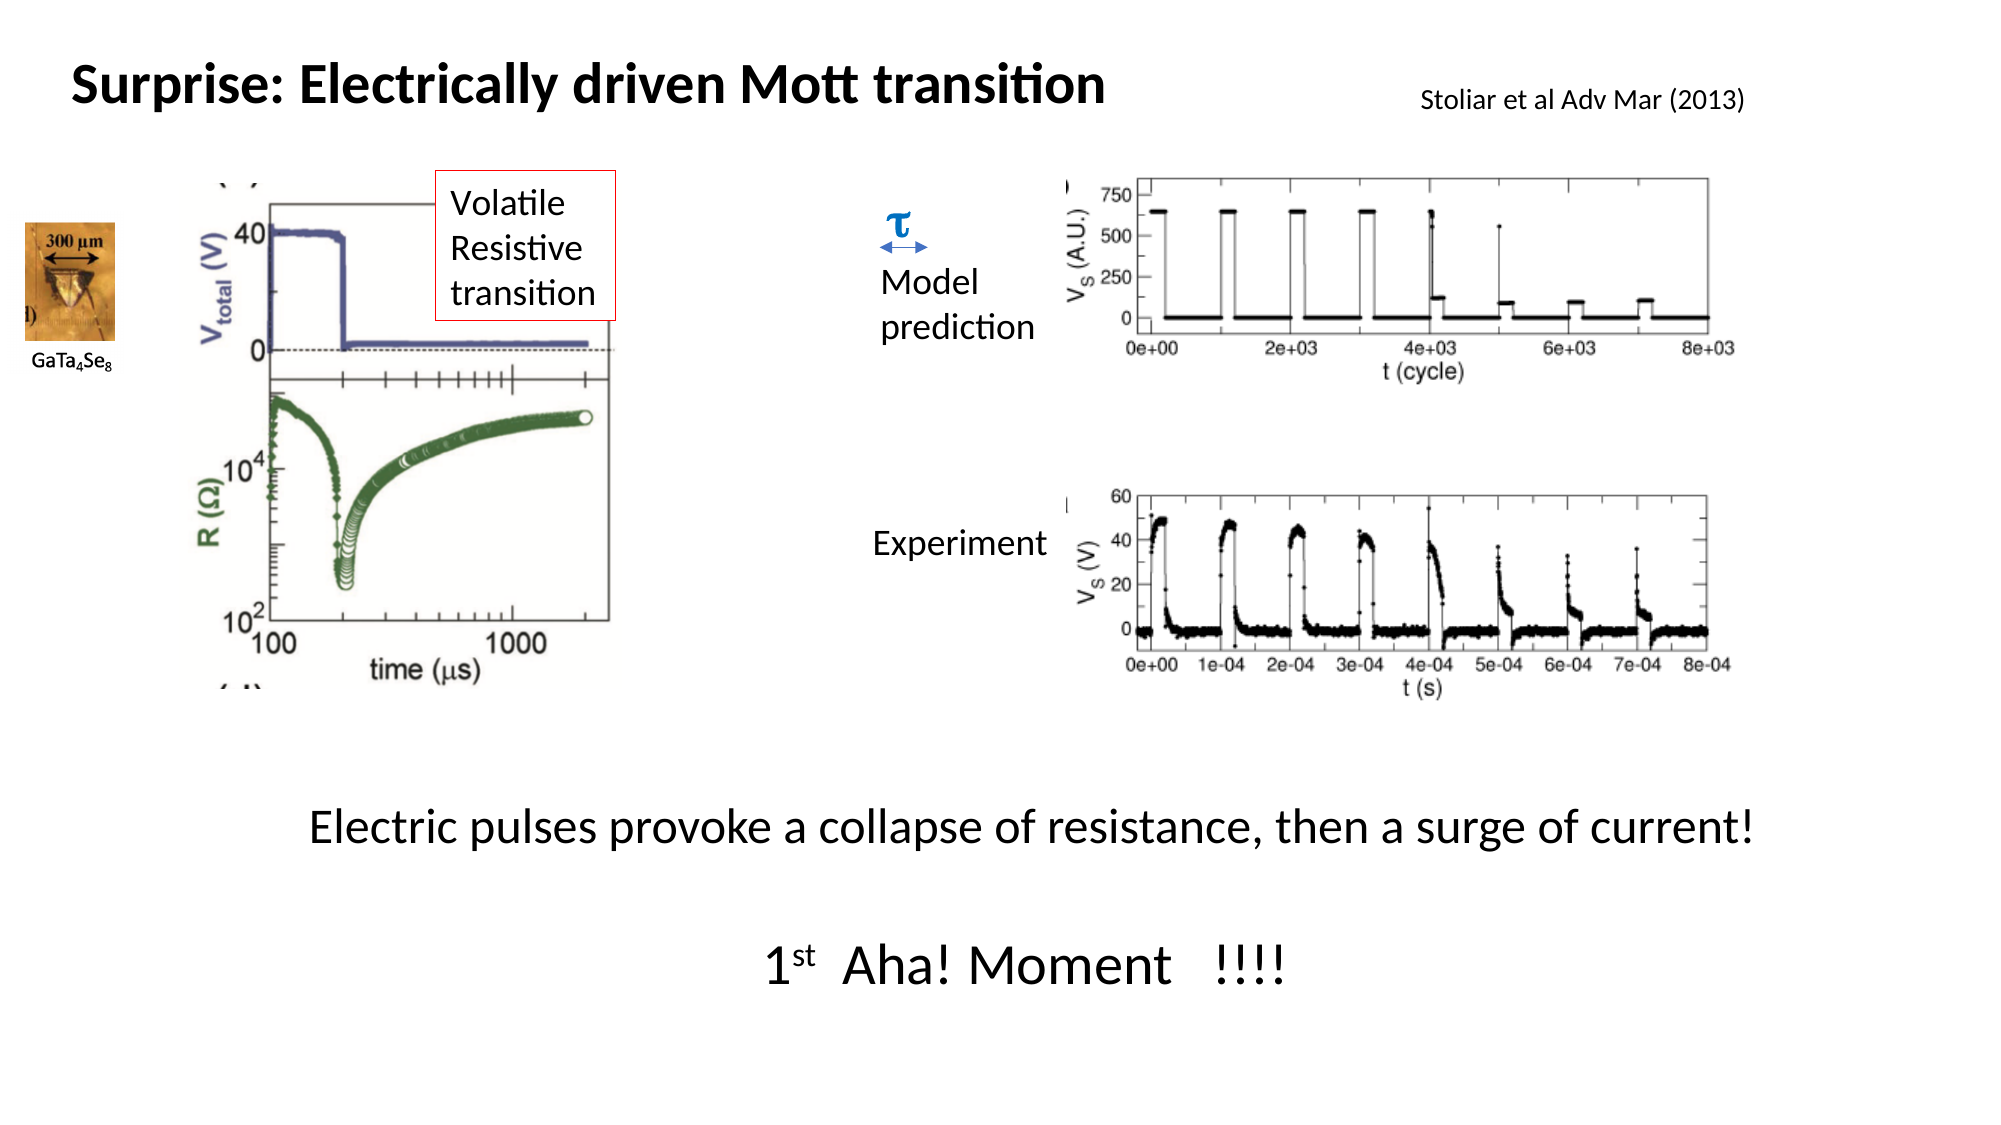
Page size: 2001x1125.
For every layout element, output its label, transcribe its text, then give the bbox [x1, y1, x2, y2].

picture [7, 211, 124, 374]
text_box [287, 172, 1779, 862]
text_box 1st Aha! Moment !!!! [747, 918, 1304, 1004]
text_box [179, 170, 646, 689]
text_box Surprise: Electrically driven Mott transition [57, 37, 1123, 123]
text_box Stoliar et al Adv Mar (2013) [1405, 72, 1761, 123]
